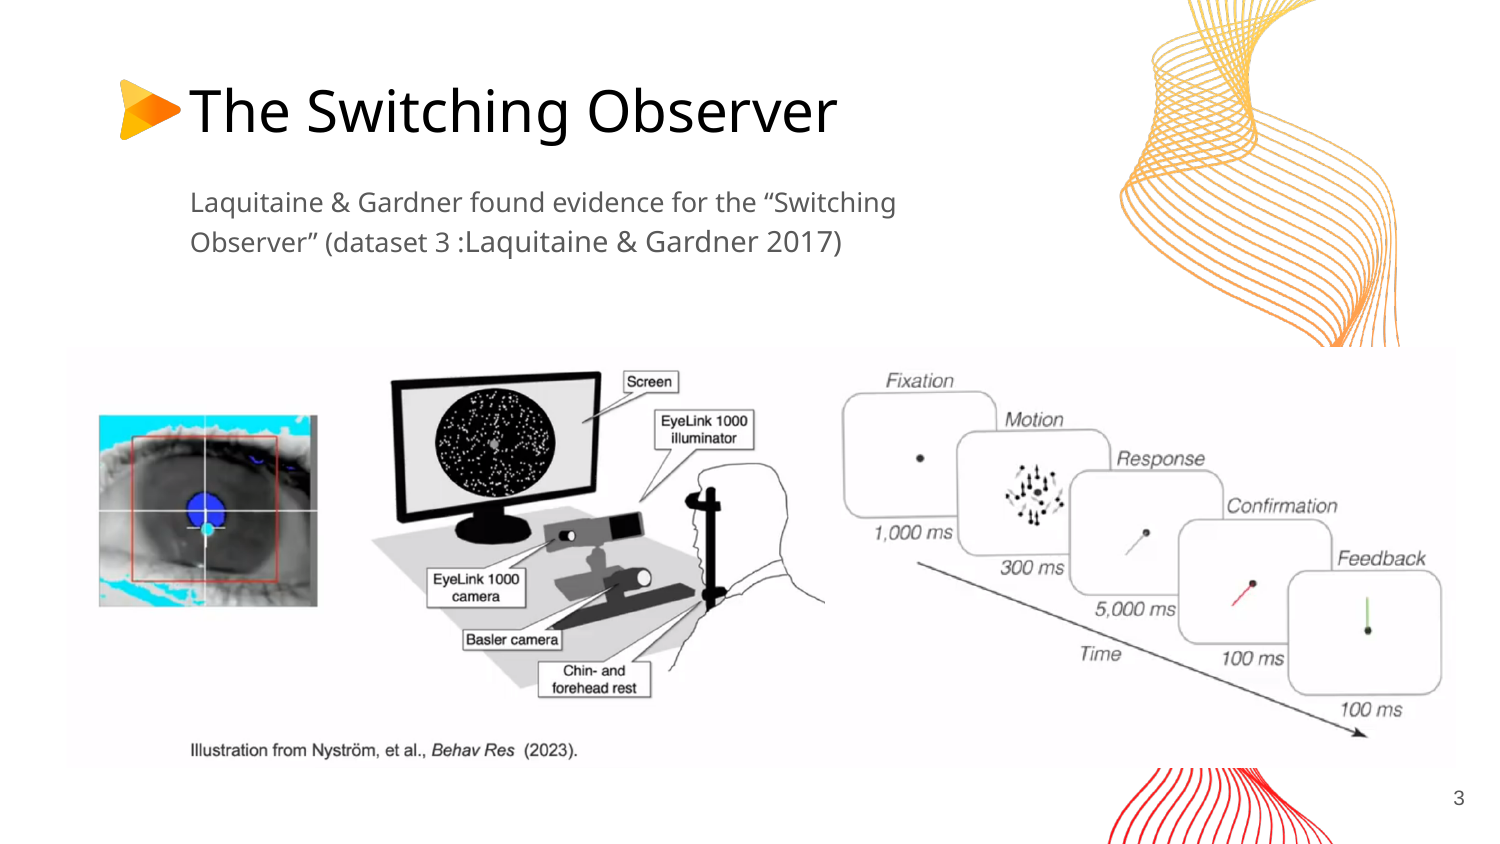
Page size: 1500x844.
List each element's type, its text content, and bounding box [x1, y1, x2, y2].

slide_number 3 [1389, 764, 1480, 830]
list Laquitaine & Gardner found evidence for the “Switching Observer” (dataset 3 :Laquitaine & Gardner 2017) [175, 165, 954, 285]
picture [66, 0, 1483, 844]
title The Switching Observer [175, 49, 1435, 169]
picture [119, 78, 175, 140]
